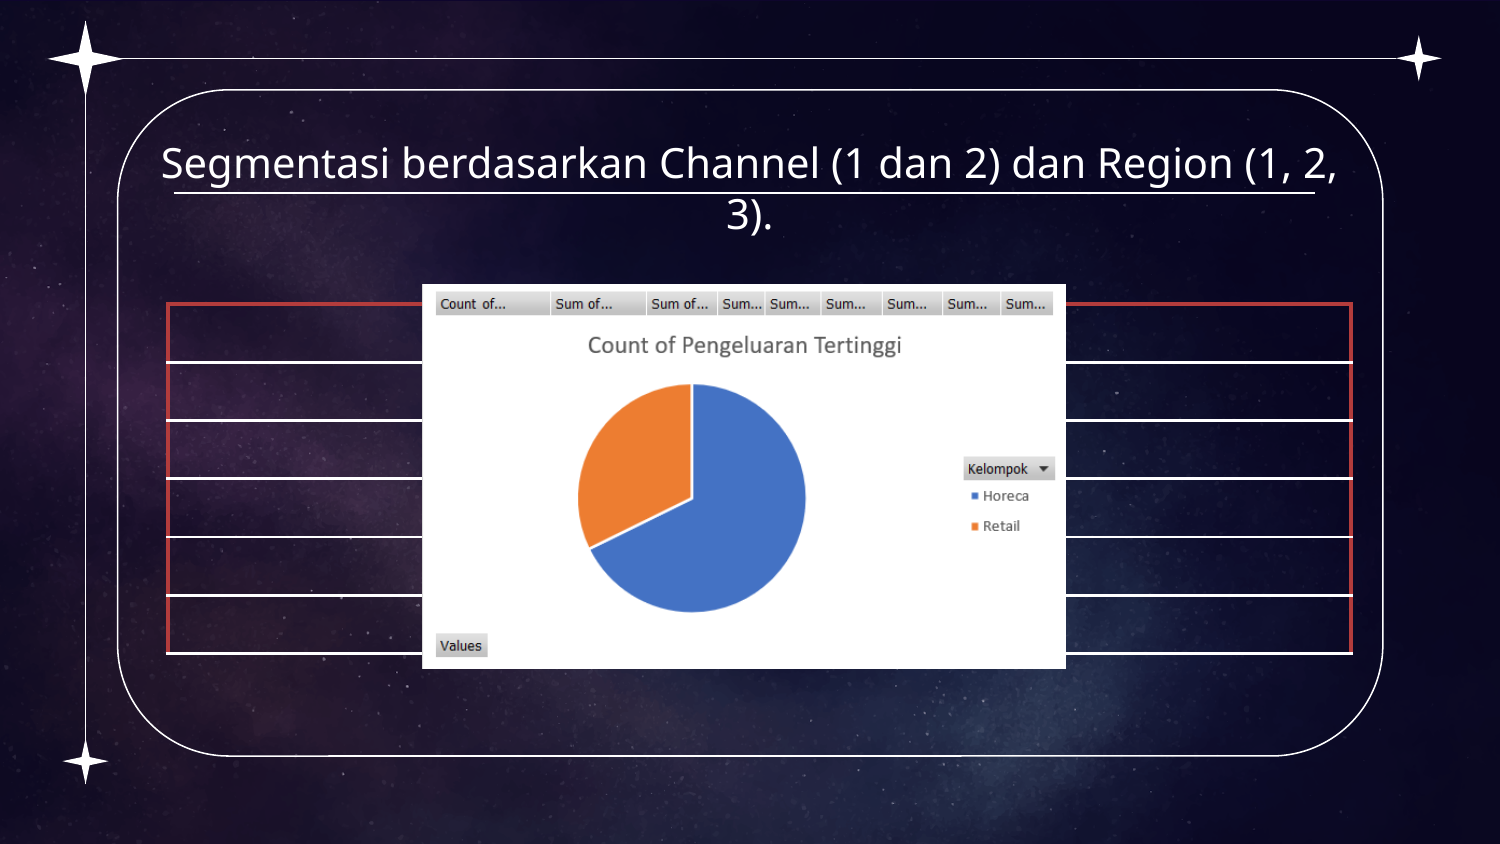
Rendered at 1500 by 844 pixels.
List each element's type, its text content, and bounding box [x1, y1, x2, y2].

table_cell [170, 364, 417, 419]
table_header [1071, 306, 1349, 361]
table_cell [170, 597, 417, 652]
table_cell [170, 538, 417, 594]
table_cell [170, 480, 417, 536]
table_cell [1071, 538, 1349, 594]
table_cell [1071, 480, 1349, 536]
table_header [170, 306, 417, 361]
table_cell [1071, 597, 1349, 652]
title Segmentasi berdasarkan Channel (1 dan 2) dan Region (1, 2, 3). [116, 122, 1383, 229]
table_cell [1071, 422, 1349, 477]
picture [0, 1, 1500, 844]
table_cell [1071, 364, 1349, 419]
table_cell [170, 422, 417, 477]
